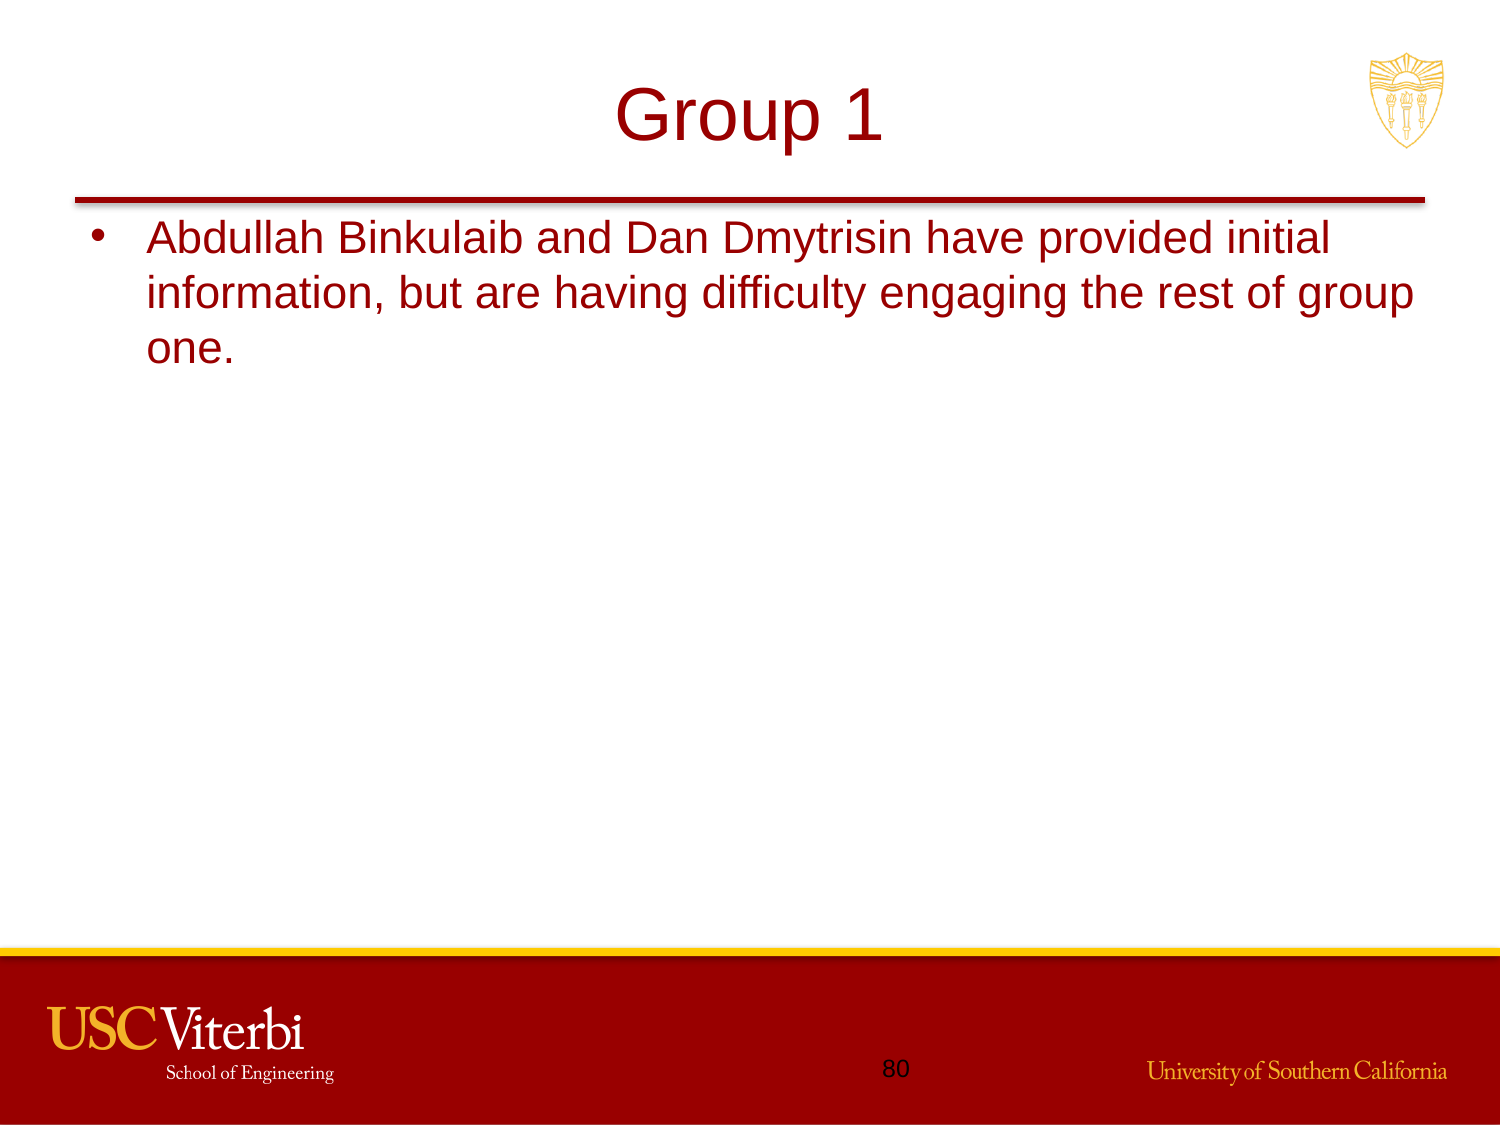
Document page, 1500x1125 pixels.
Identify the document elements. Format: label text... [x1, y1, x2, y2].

picture [1147, 1060, 1447, 1086]
picture [47, 1006, 334, 1084]
title Group 1 [75, 45, 1425, 200]
picture [1345, 39, 1468, 162]
slide_number 79 [575, 1037, 925, 1098]
list Abdullah Binkulaib and Dan Dmytrisin have provided initial information, but are having difficulty engaging the rest of group one. [75, 200, 1450, 943]
